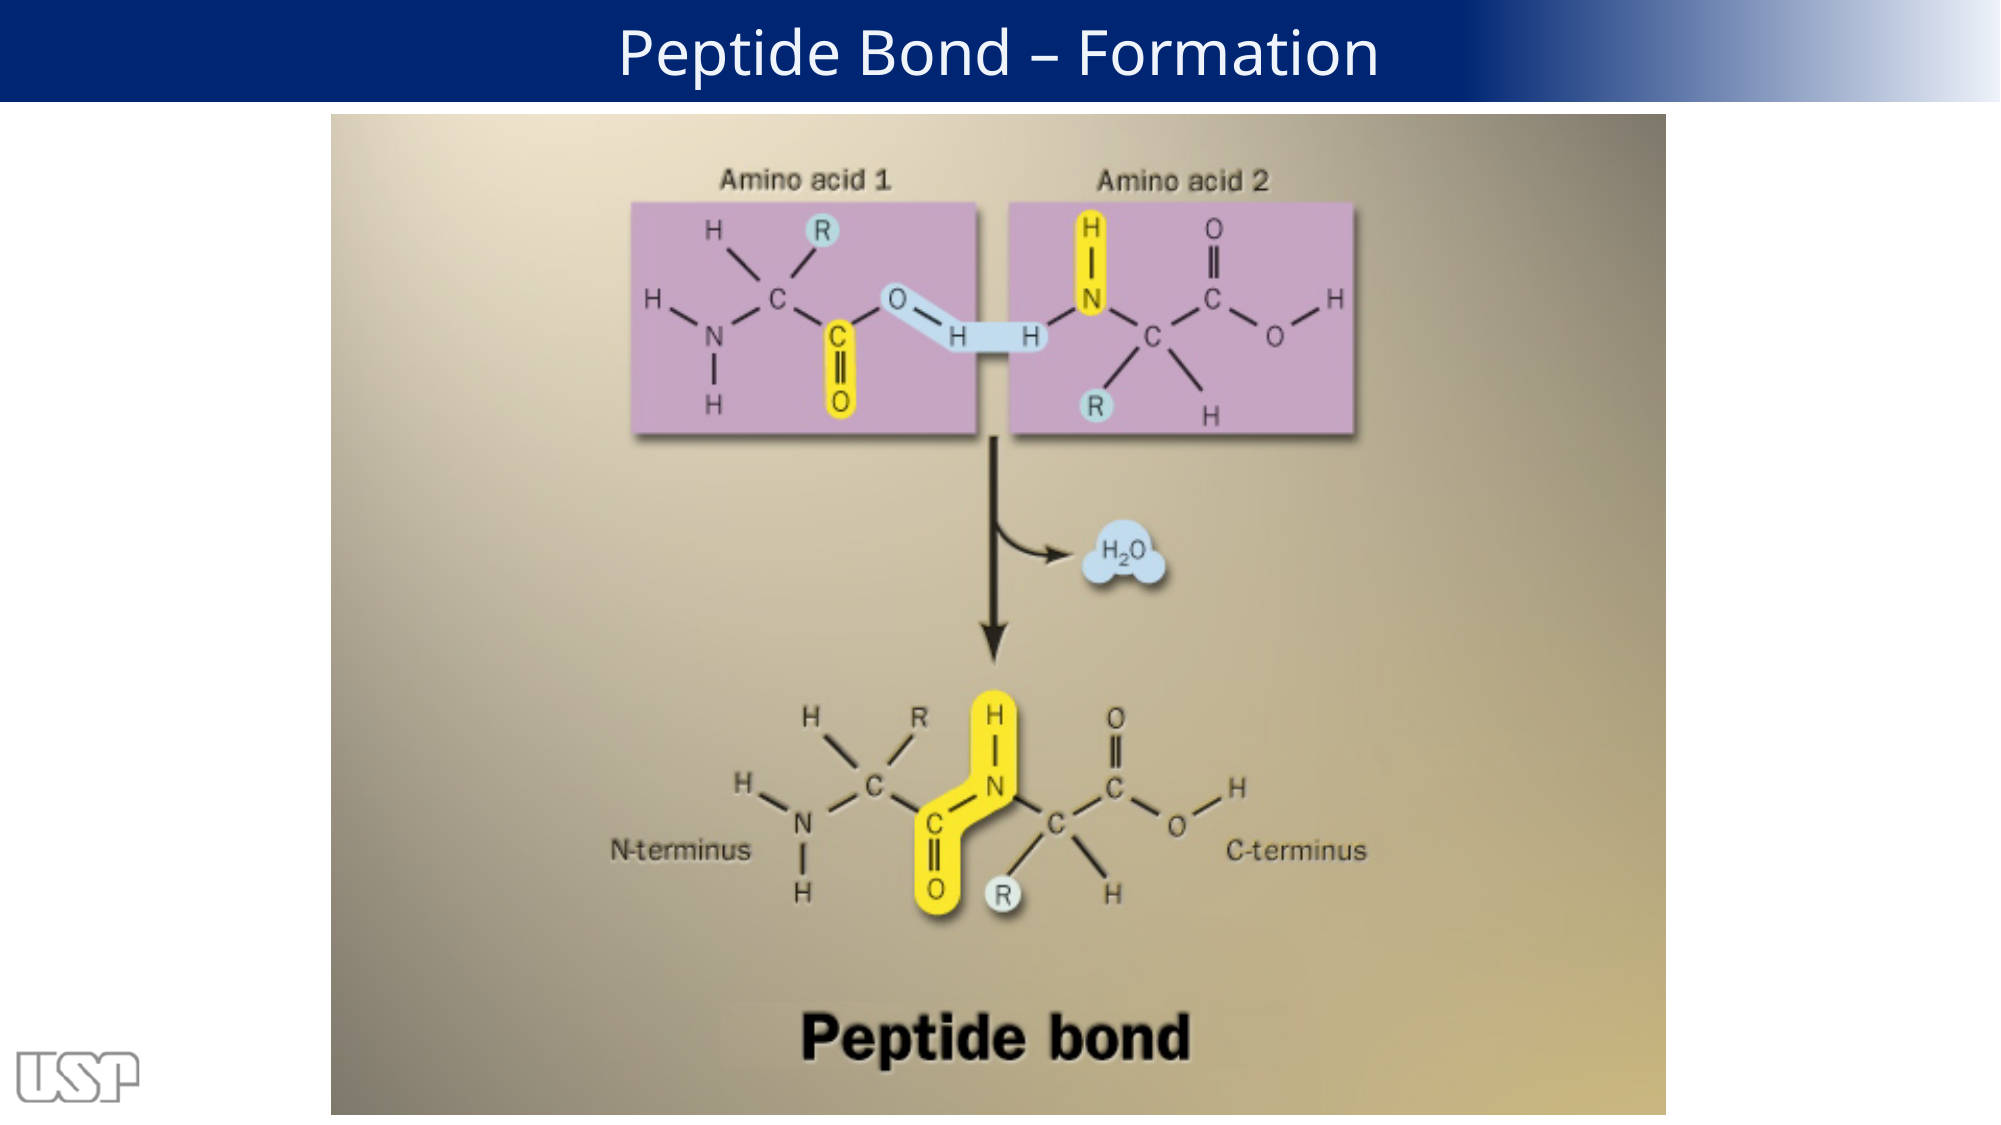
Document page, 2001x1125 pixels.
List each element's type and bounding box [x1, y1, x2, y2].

picture [331, 114, 1666, 1115]
text_box [0, 0, 2000, 102]
picture [16, 1051, 140, 1103]
